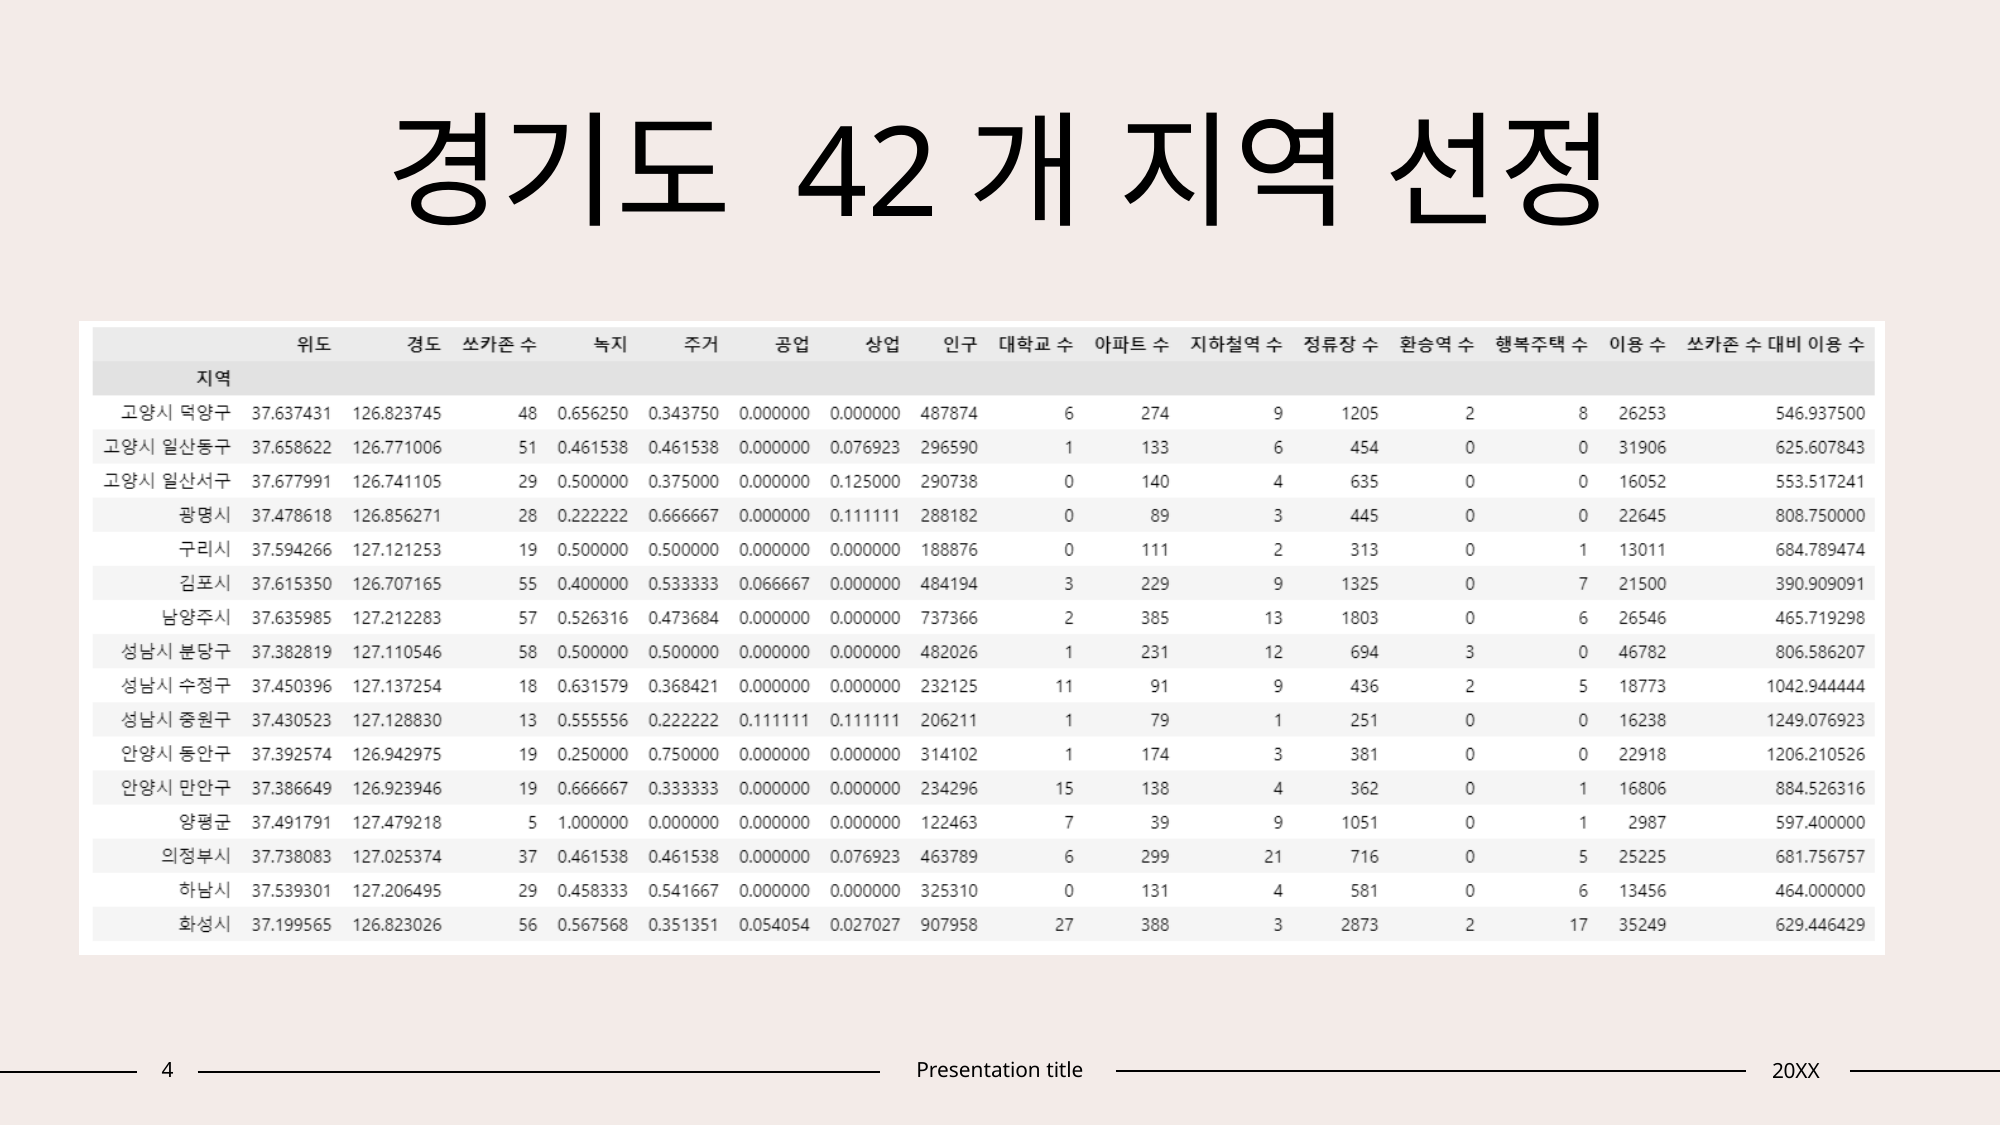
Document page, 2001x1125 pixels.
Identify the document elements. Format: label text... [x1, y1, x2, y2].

footer Presentation title [879, 1050, 1120, 1091]
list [79, 321, 1885, 955]
slide_number 20XX [1743, 1050, 1849, 1091]
title 경기도 42개 지역 선정 [187, 83, 1813, 251]
slide_number 4 [137, 1050, 198, 1091]
